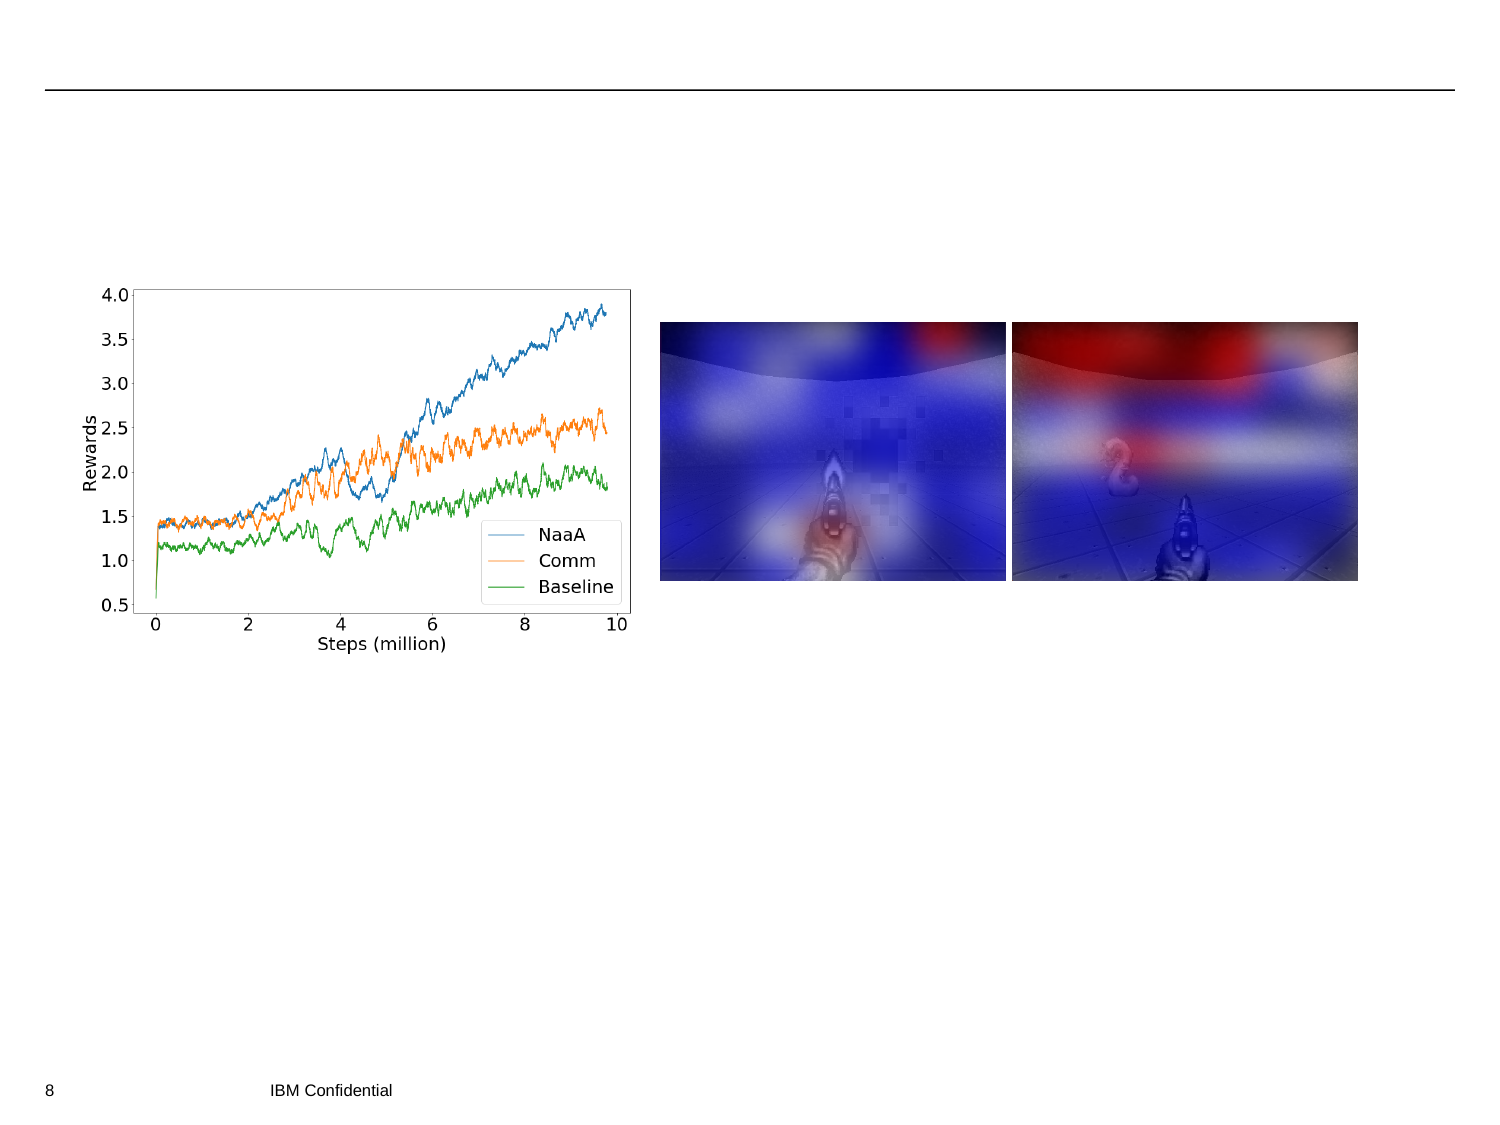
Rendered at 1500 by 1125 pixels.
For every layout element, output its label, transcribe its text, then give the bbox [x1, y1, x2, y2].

slide_number 8 [29, 1072, 91, 1103]
footer IBM Confidential [254, 1072, 1230, 1103]
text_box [659, 322, 1358, 581]
picture [74, 284, 638, 657]
